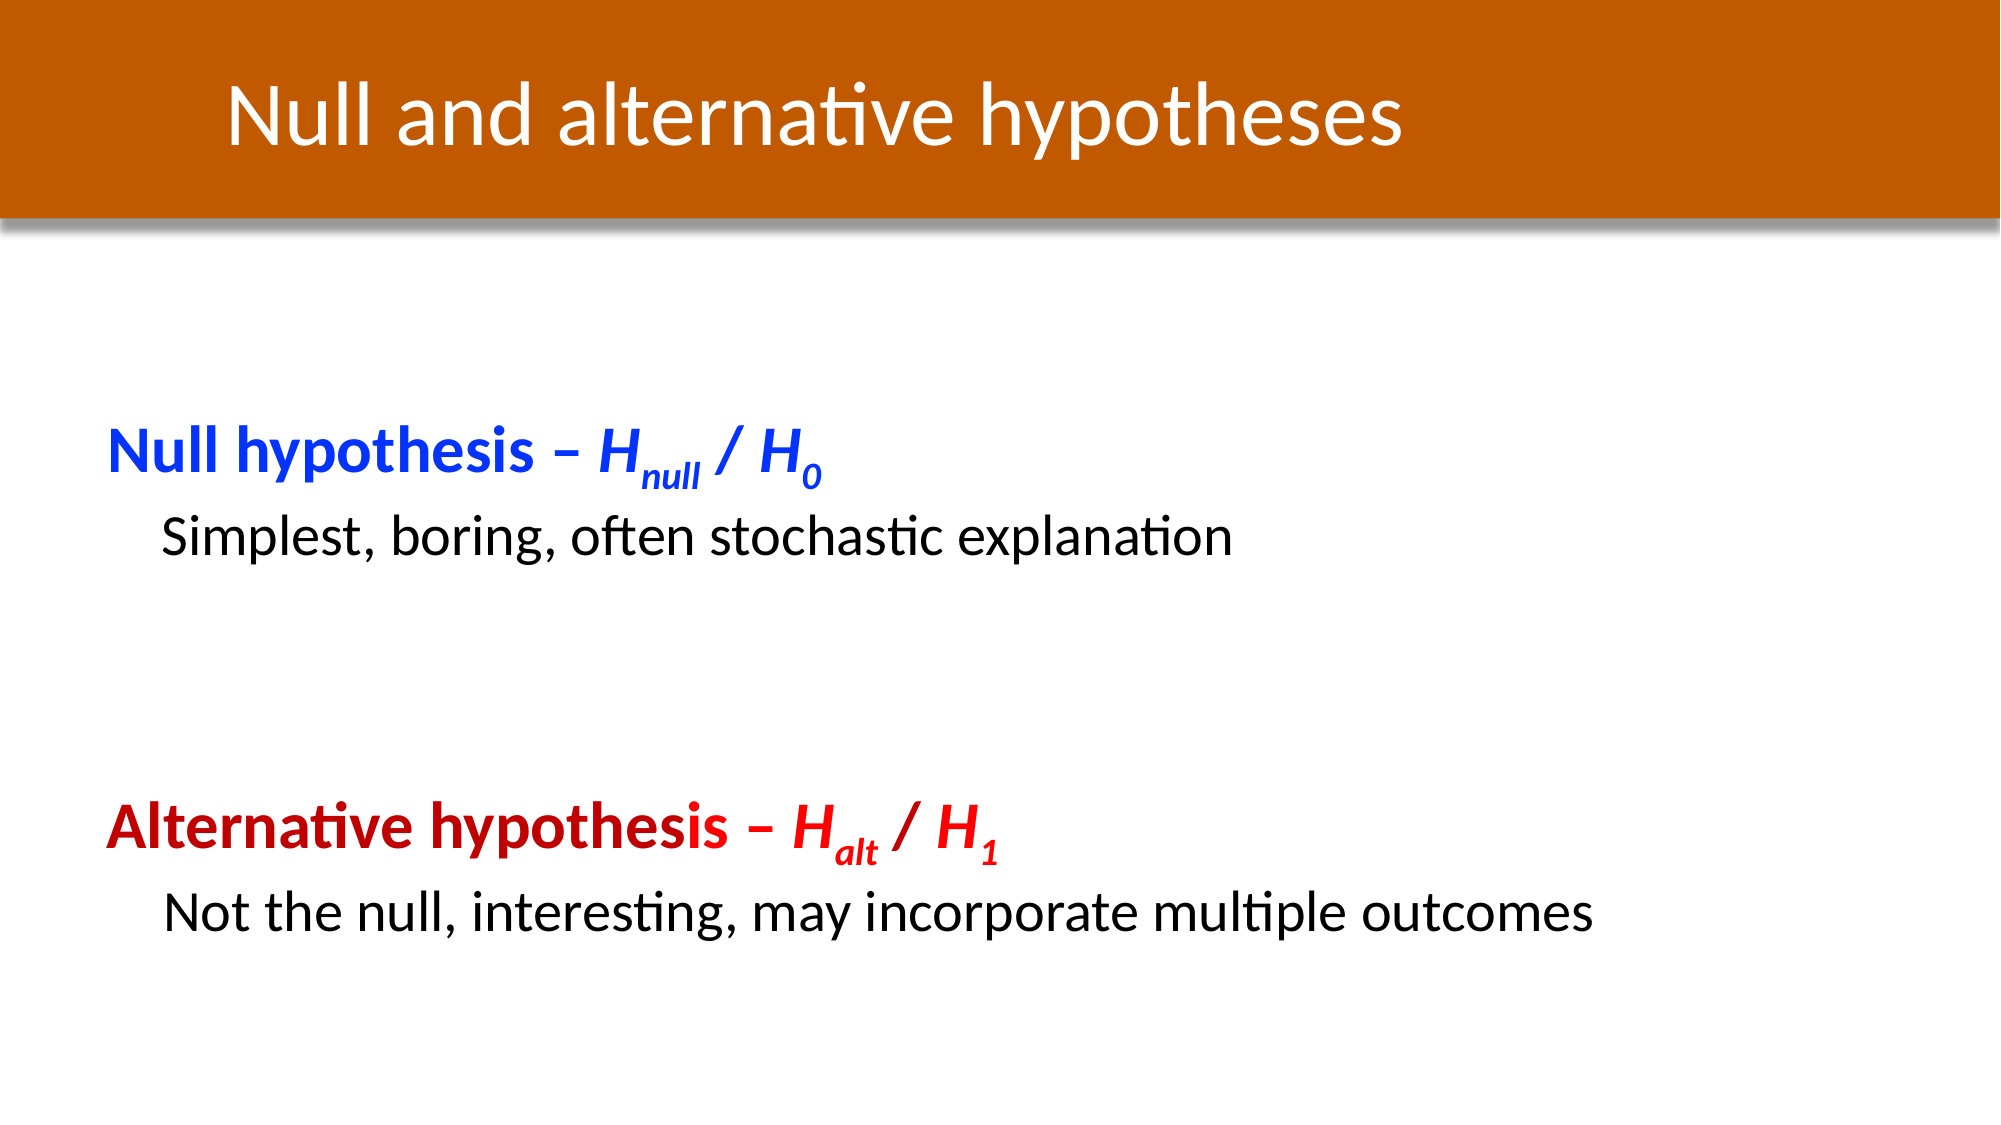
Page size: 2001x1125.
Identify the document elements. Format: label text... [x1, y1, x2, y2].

text_box Null hypothesis – Hnull / H0 [93, 398, 836, 505]
text_box Alternative hypothesis – Halt / H1 [91, 774, 1014, 881]
text_box Not the null, interesting, may incorporate multiple outcomes [148, 865, 1610, 950]
text_box [0, 0, 2000, 219]
text_box Simplest, boring, often stochastic explanation [146, 489, 1250, 575]
text_box Null and alternative hypotheses [210, 17, 2000, 201]
